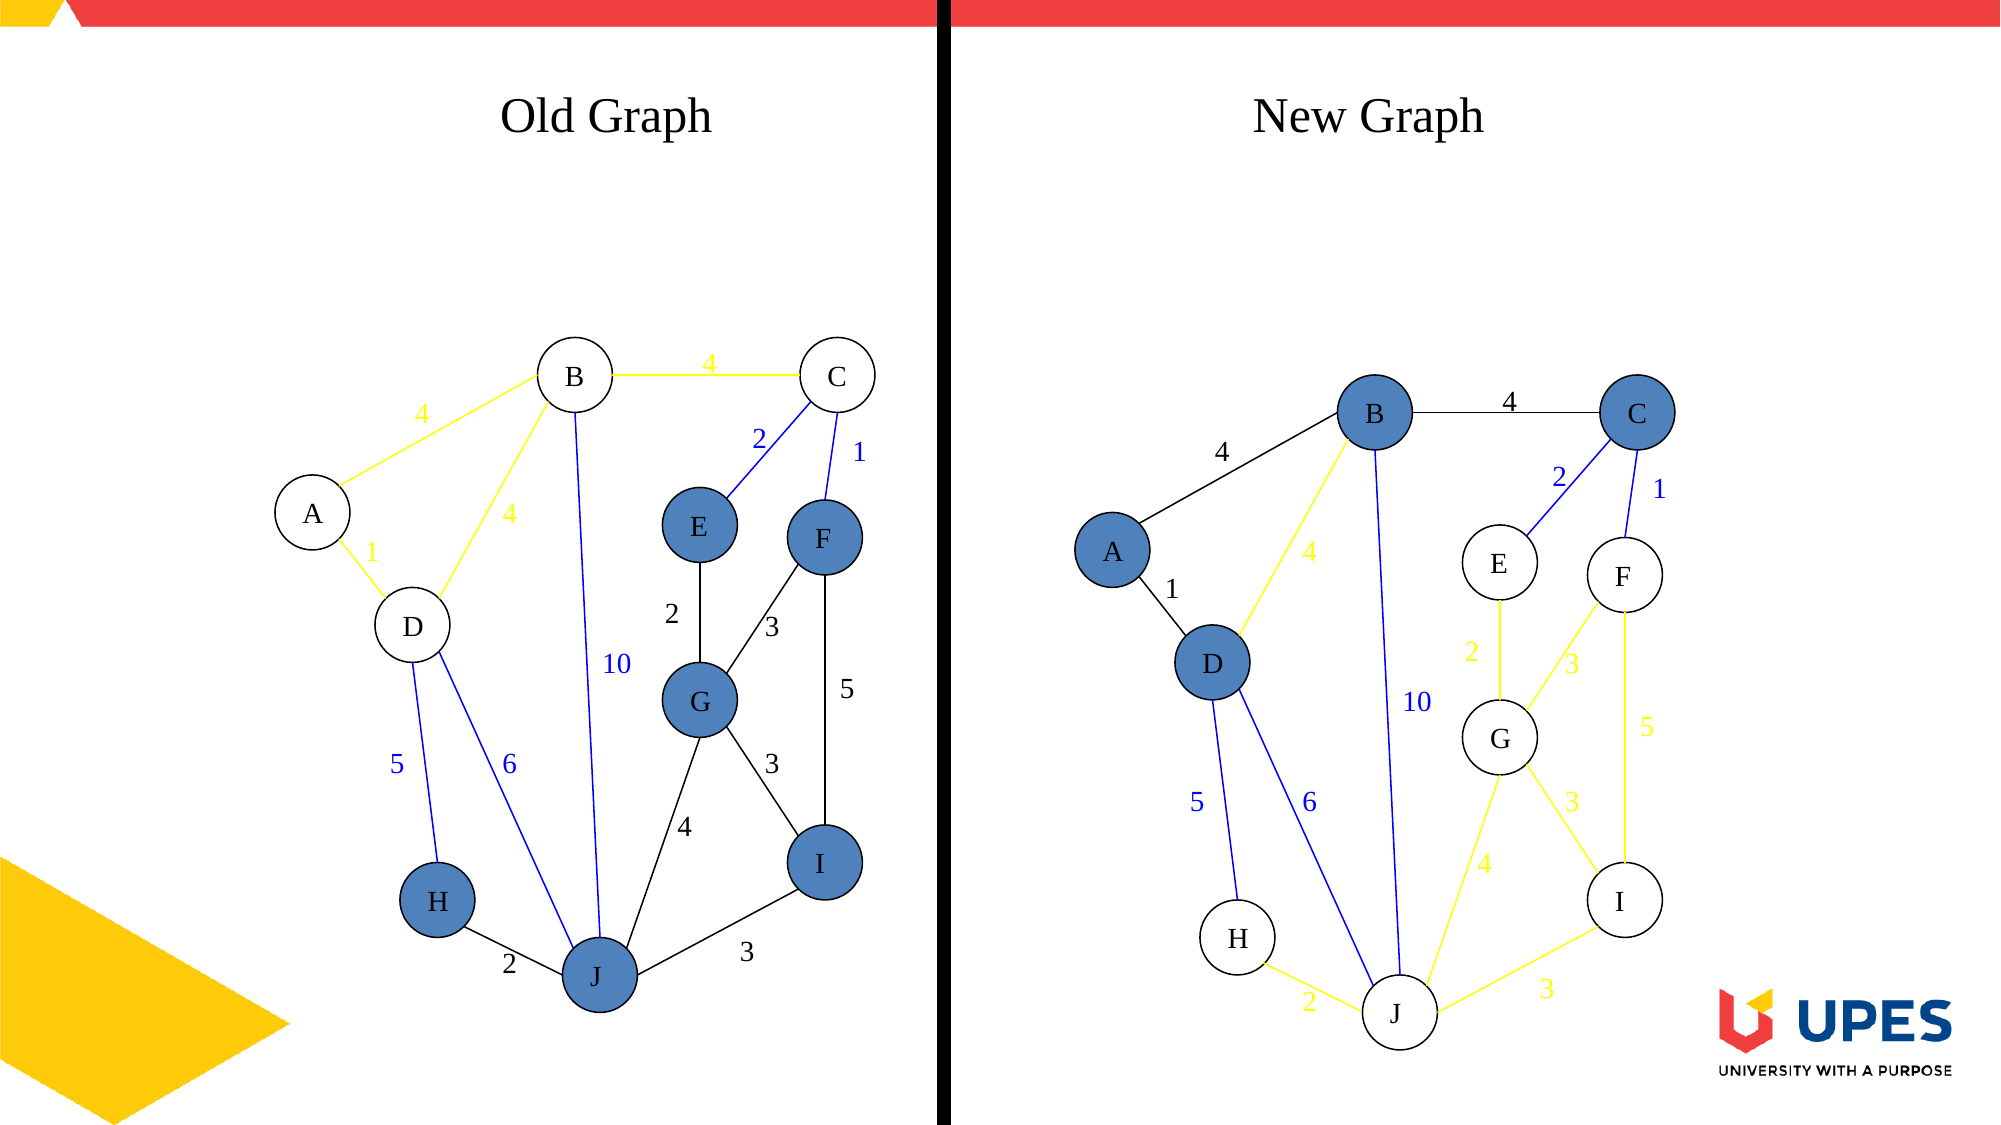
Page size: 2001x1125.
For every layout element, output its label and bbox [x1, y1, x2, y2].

text_box [387, 74, 825, 150]
text_box [1074, 374, 1683, 1050]
picture [0, 0, 937, 1125]
text_box [274, 337, 883, 1013]
text_box [1149, 74, 1588, 150]
text_box [937, 0, 950, 1125]
picture [950, 0, 2001, 1125]
